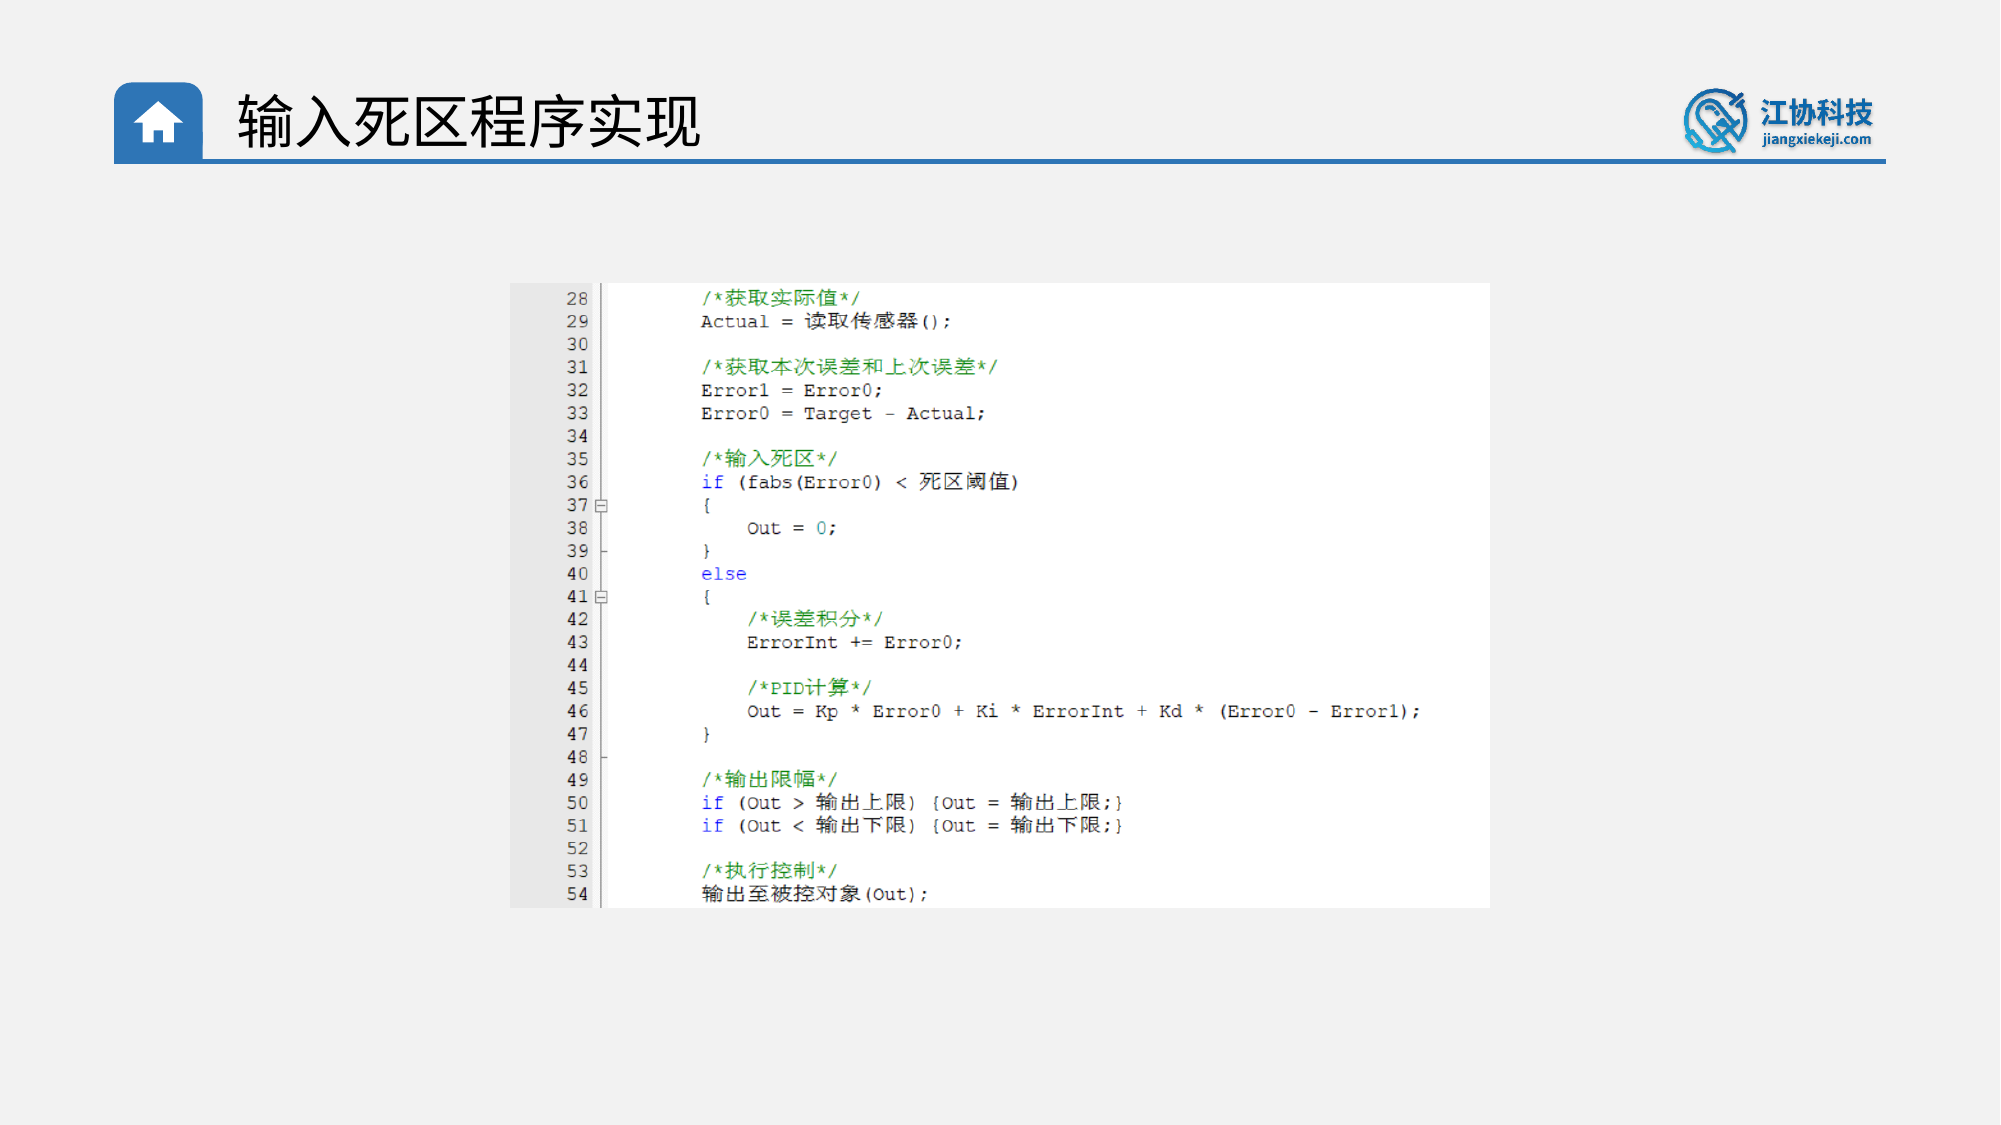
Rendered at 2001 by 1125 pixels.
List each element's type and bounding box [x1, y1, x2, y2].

picture [510, 283, 1490, 908]
text_box [114, 76, 1886, 166]
